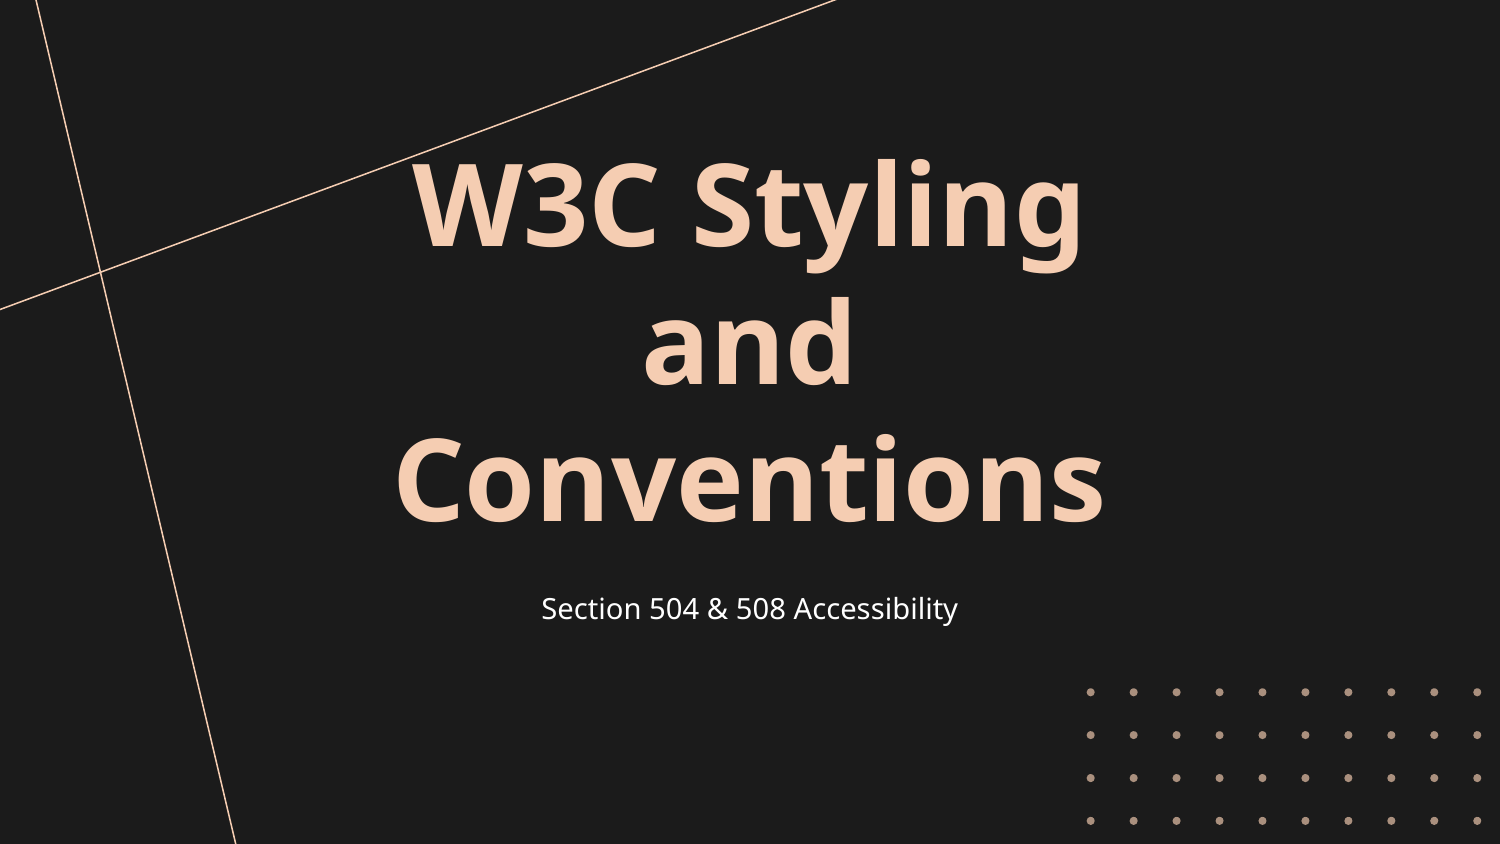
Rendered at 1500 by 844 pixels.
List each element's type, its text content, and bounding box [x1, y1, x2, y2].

subtitle Section 504 & 508 Accessibility [475, 575, 1025, 670]
title W3C Styling and Conventions [303, 397, 1197, 560]
